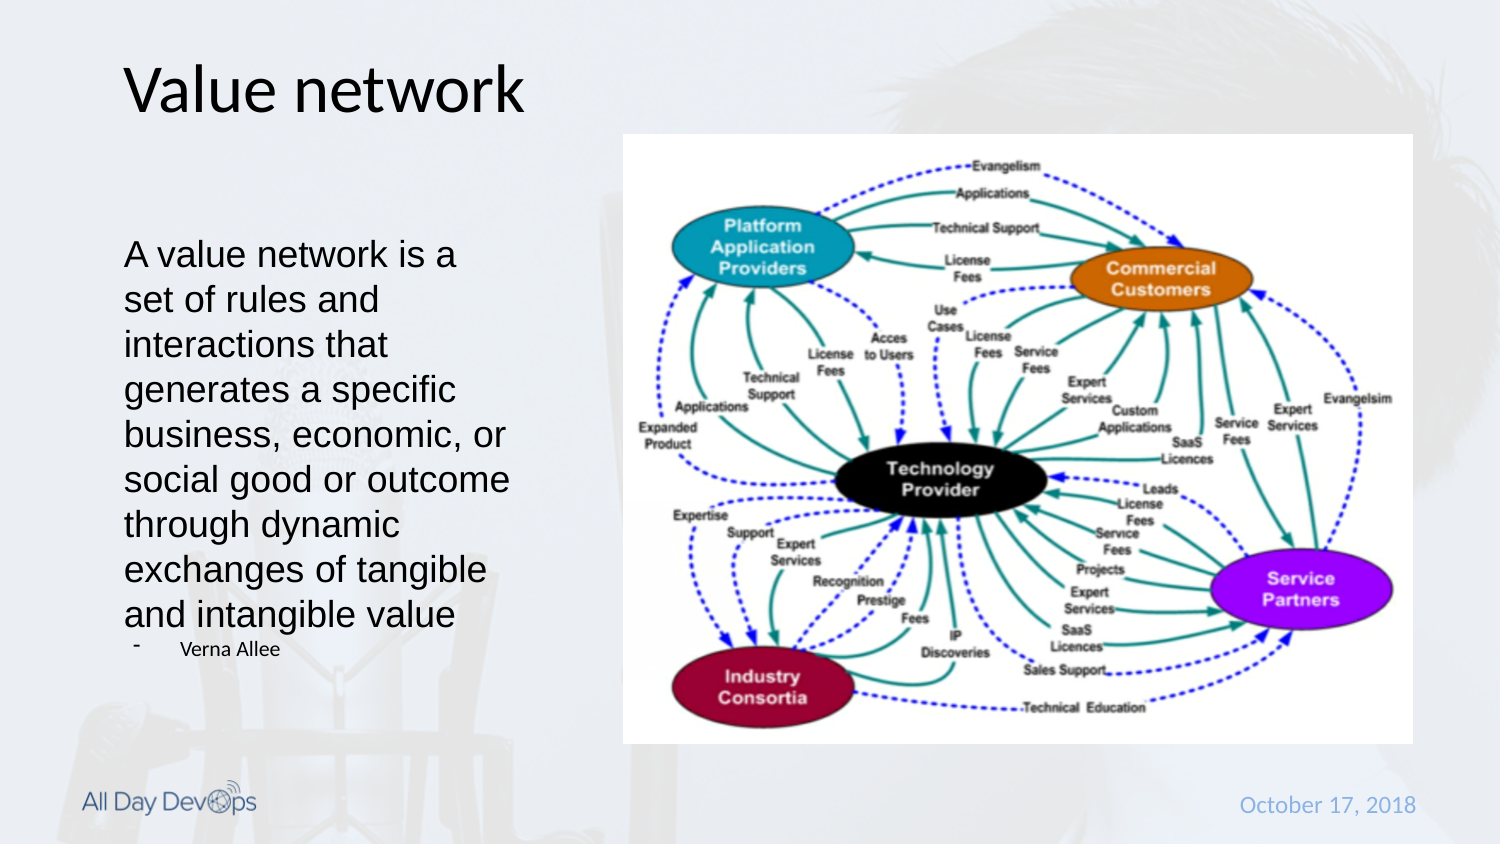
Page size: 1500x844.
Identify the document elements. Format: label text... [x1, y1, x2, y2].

picture [623, 134, 1413, 745]
title Value network [112, 8, 1230, 172]
text_box A value network is a set of rules and interactions that generates a specific business, economic, or social good or outcome through dynamic exchanges of tangible and intangible value Verna Allee [112, 218, 526, 704]
picture [75, 776, 263, 822]
